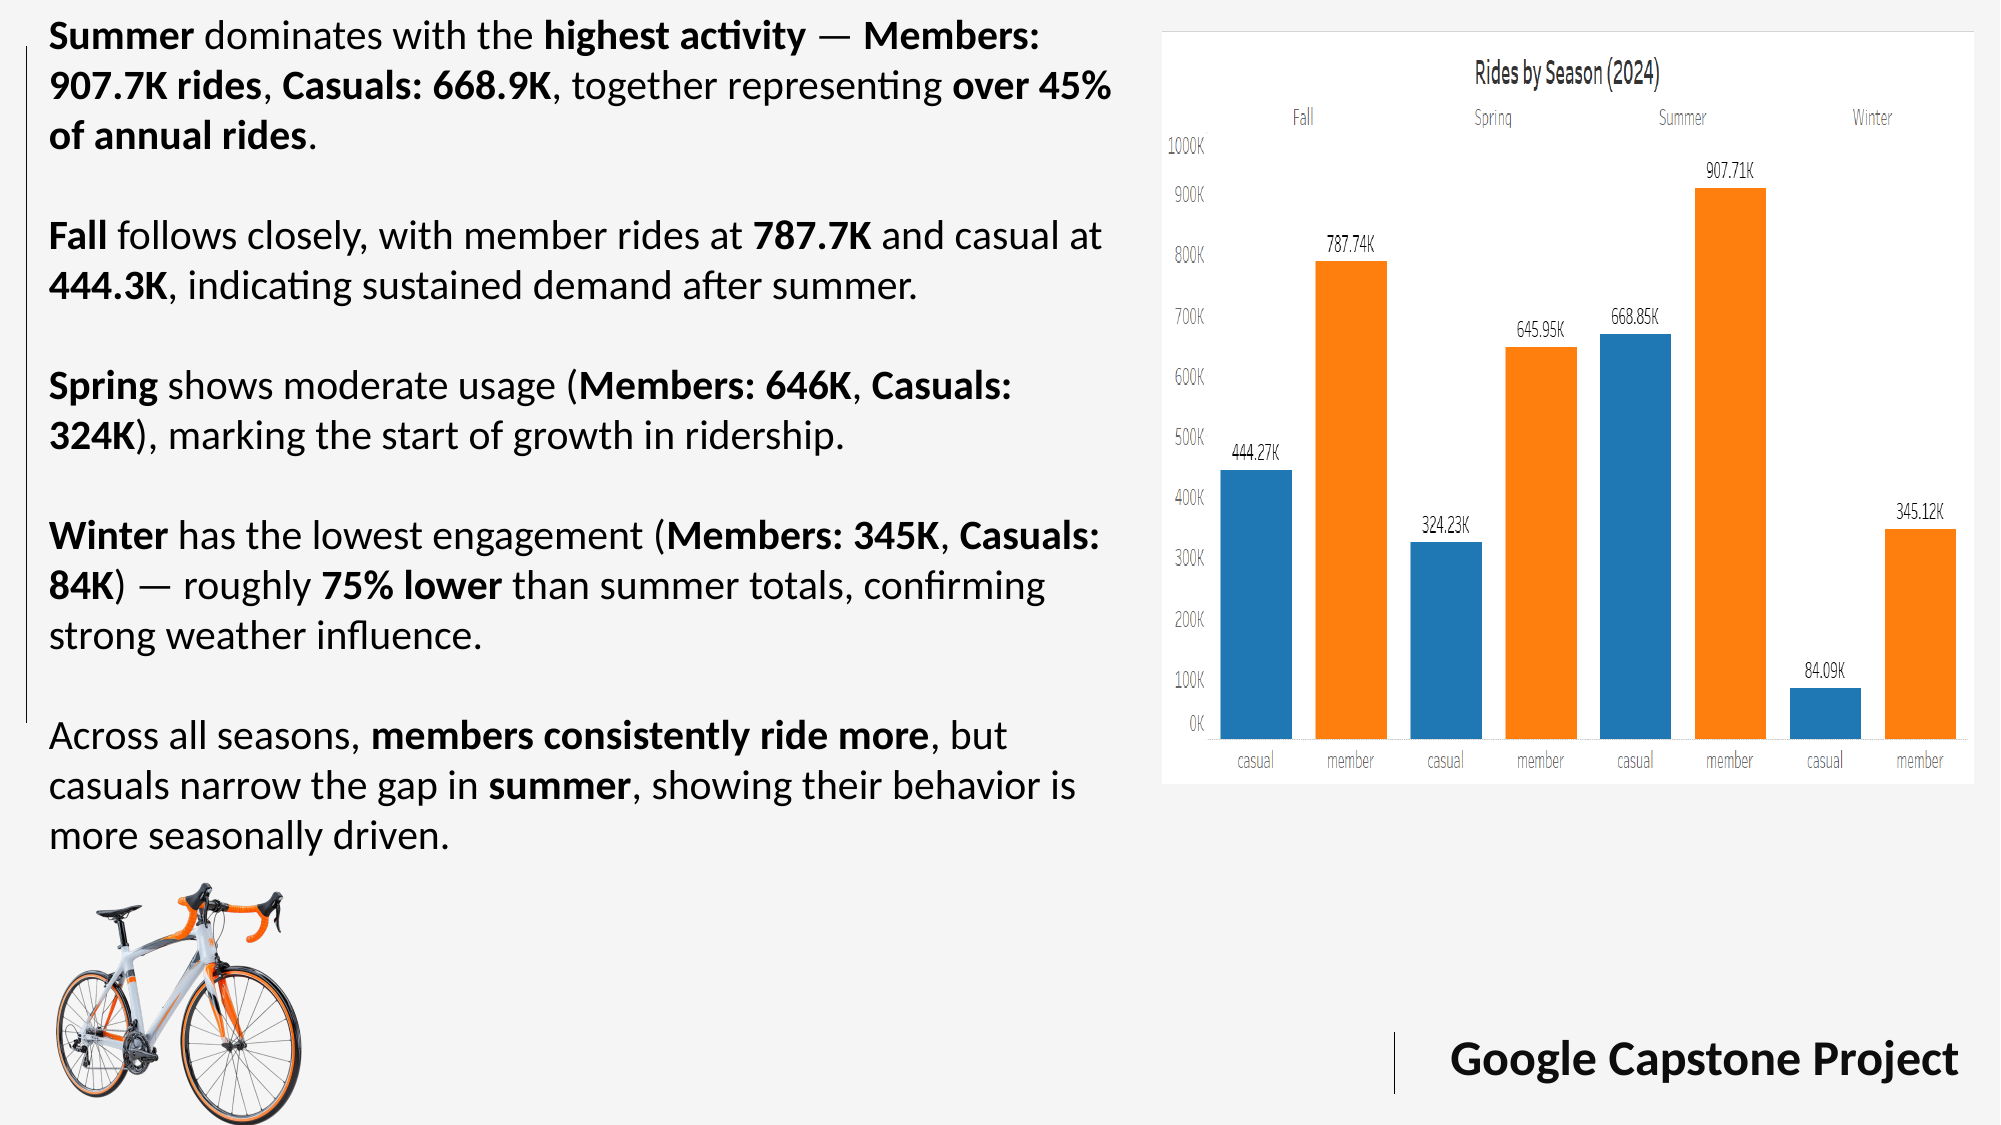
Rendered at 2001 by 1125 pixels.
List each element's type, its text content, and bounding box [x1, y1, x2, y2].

picture [1162, 31, 1974, 784]
picture [33, 860, 324, 1125]
text_box Google Capstone Project [1435, 1017, 1999, 1093]
text_box Summer dominates with the highest activity — Members: 907.7K rides, Casuals: 668.9K, together representing over 45% of annual rides. Fall follows closely, with member rides at 787.7K and casual at 444.3K, indicating sustained demand after summer. Spring shows moderate usage (Members: 646K, Casuals: 324K), marking the start of growth in ridership. Winter has the lowest engagement (Members: 345K, Casuals: 84K) — roughly 75% lower than summer totals, confirming strong weather influence. Across all seasons, members consistently ride more, but casuals narrow the gap in summer, showing their behavior is more seasonally driven. [33, 0, 1129, 866]
